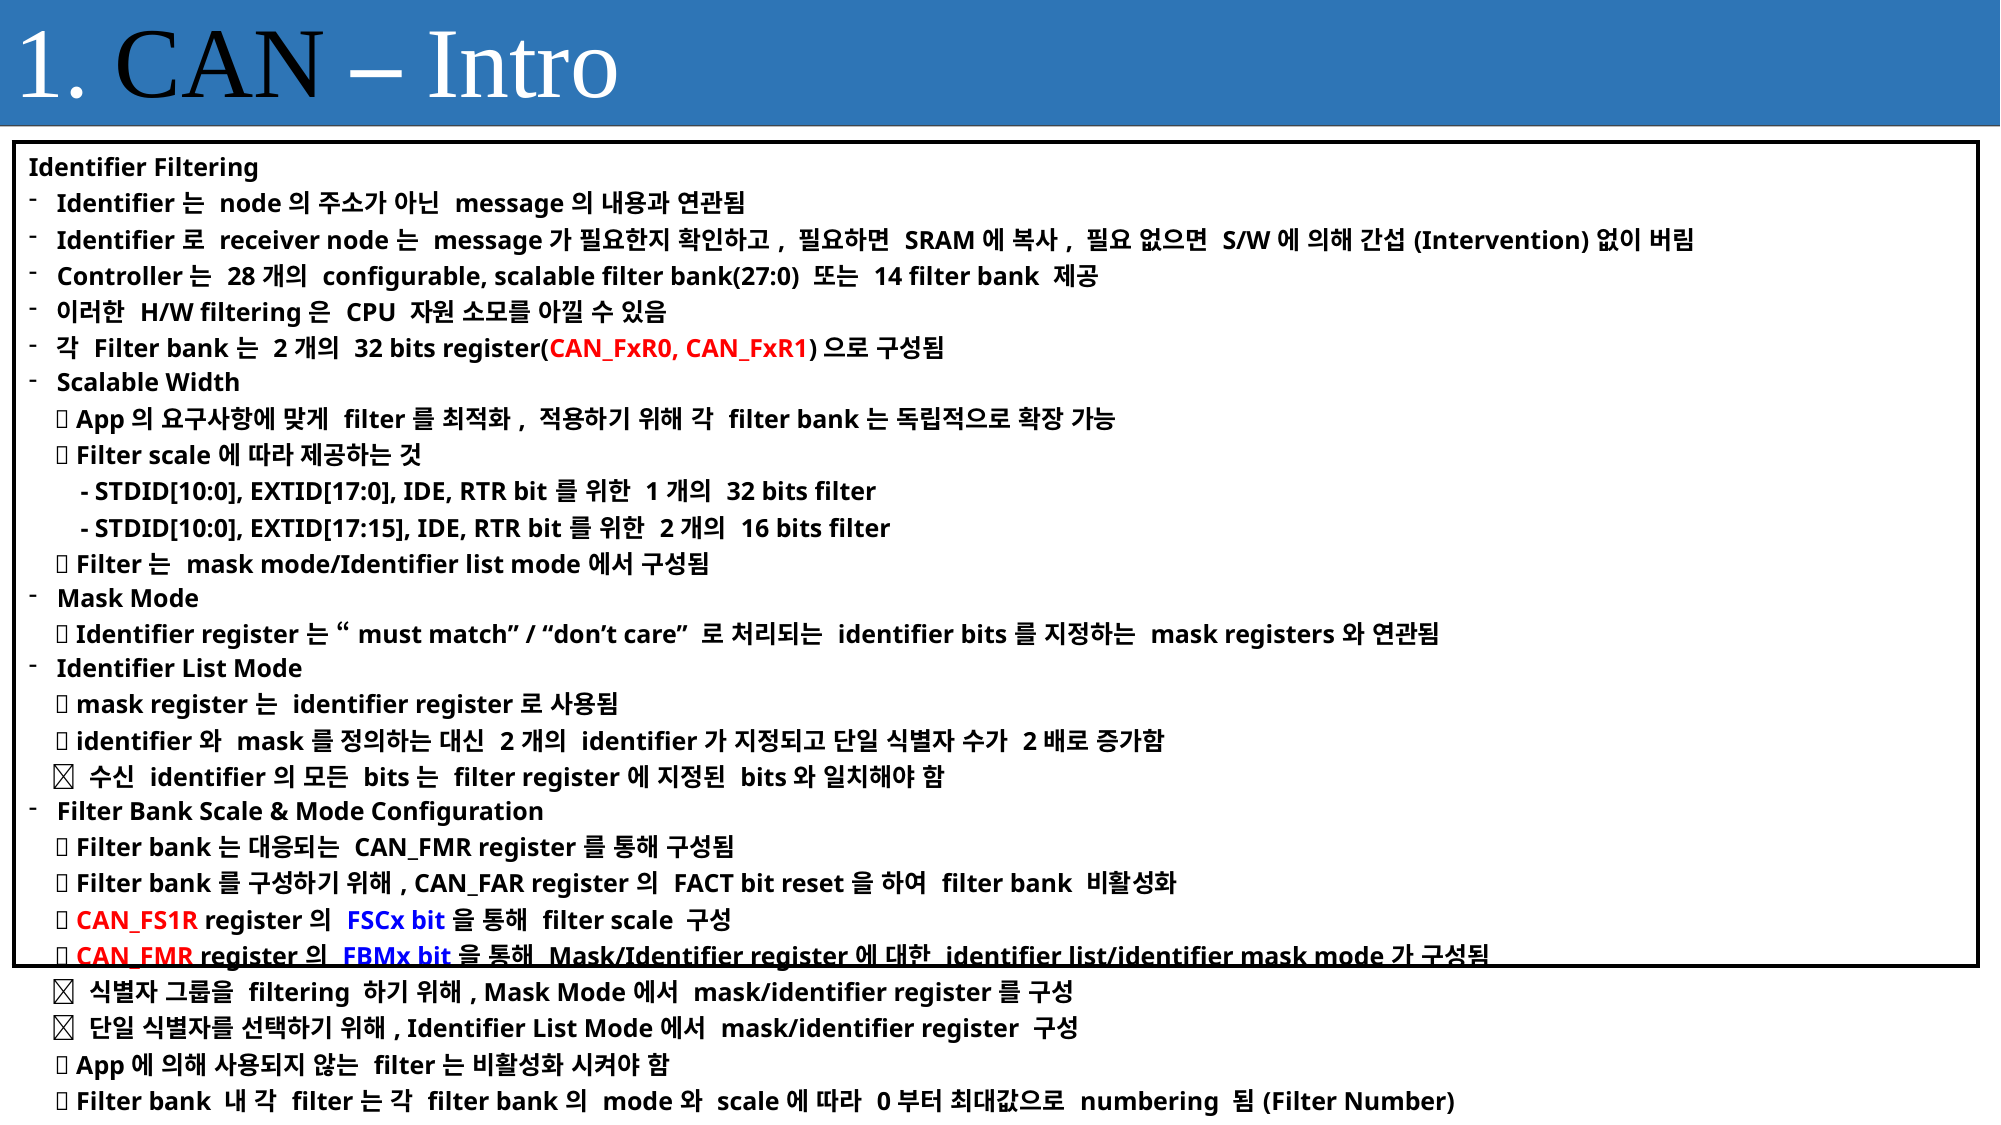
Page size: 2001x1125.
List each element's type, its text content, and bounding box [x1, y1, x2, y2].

table_header Identifier Filtering Identifier는 node의 주소가 아닌 message의 내용과 연관됨 Identifier로 receiver node는 message가 필요한지 확인하고, 필요하면 SRAM에 복사, 필요 없으면 S/W에 의해 간섭(Intervention)없이 버림 Controller는 28개의 configurable, scalable filter bank(27:0) 또는 14 filter bank 제공 이러한 H/W filtering은 CPU 자원 소모를 아낄 수 있음 각 Filter bank는 2개의 32 bits register(CAN_FxR0, CAN_FxR1)으로 구성됨 Scalable Width  App의 요구사항에 맞게 filter를 최적화, 적용하기 위해 각 filter bank는 독립적으로 확장 가능  Filter scale에 따라 제공하는 것 - STDID[10:0], EXTID[17:0], IDE, RTR bit를 위한 1개의 32 bits filter - STDID[10:0], EXTID[17:15], IDE, RTR bit를 위한 2개의 16 bits filter  Filter는 mask mode/Identifier list mode에서 구성됨 Mask Mode  Identifier register는 “must match” / “don’t care” 로 처리되는 identifier bits를 지정하는 mask registers와 연관됨 Identifier List Mode  mask register는 identifier register로 사용됨  identifier와 mask를 정의하는 대신 2개의 identifier가 지정되고 단일 식별자 수가 2배로 증가함  수신 identifier의 모든 bits는 filter register에 지정된 bits와 일치해야 함 Filter Bank Scale & Mode Configuration  Filter bank는 대응되는 CAN_FMR register를 통해 구성됨  Filter bank를 구성하기 위해, CAN_FAR register의 FACT bit reset을 하여 filter bank 비활성화  CAN_FS1R register의 FSCx bit을 통해 filter scale 구성  CAN_FMR register의 FBMx bit을 통해 Mask/Identifier register에 대한 identifier list/identifier mask mode가 구성됨  식별자 그룹을 filtering 하기 위해, Mask Mode에서 mask/identifier register를 구성  단일 식별자를 선택하기 위해, Identifier List Mode에서 mask/identifier register 구성  App에 의해 사용되지 않는 filter는 비활성화 시켜야 함  Filter bank 내 각 filter는 각 filter bank의 mode와 scale에 따라 0부터 최대값으로 numbering 됨(Filter Number) [16, 144, 1976, 964]
text_box 1. CAN – Intro [0, 0, 2000, 126]
